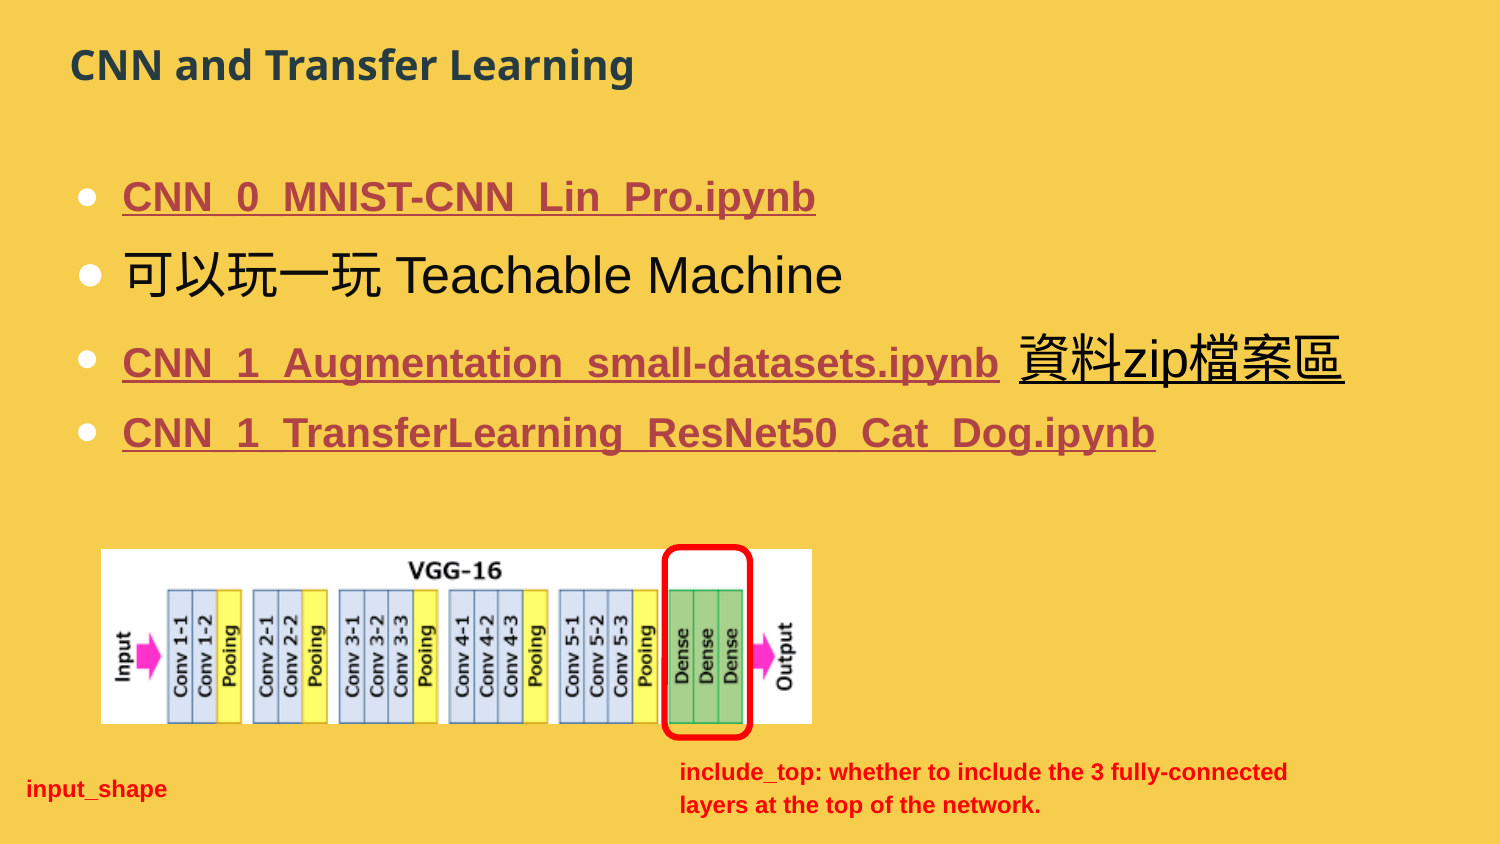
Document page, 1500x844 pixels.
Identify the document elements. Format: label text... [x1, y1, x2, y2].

list CNN_0_MNIST-CNN_Lin_Pro.ipynb 可以玩一玩Teachable Machine CNN_1_Augmentation_small-datasets.ipynb 資料zip檔案區 CNN_1_TransferLearning_ResNet50_Cat_Dog.ipynb [51, 87, 1449, 750]
text_box CNN and Transfer Learning [58, 27, 675, 100]
text_box include_top: whether to include the 3 fully-connected layers at the top of the network. [664, 737, 1374, 834]
text_box input_shape [11, 754, 193, 818]
text_box [668, 733, 747, 738]
picture [101, 549, 812, 724]
